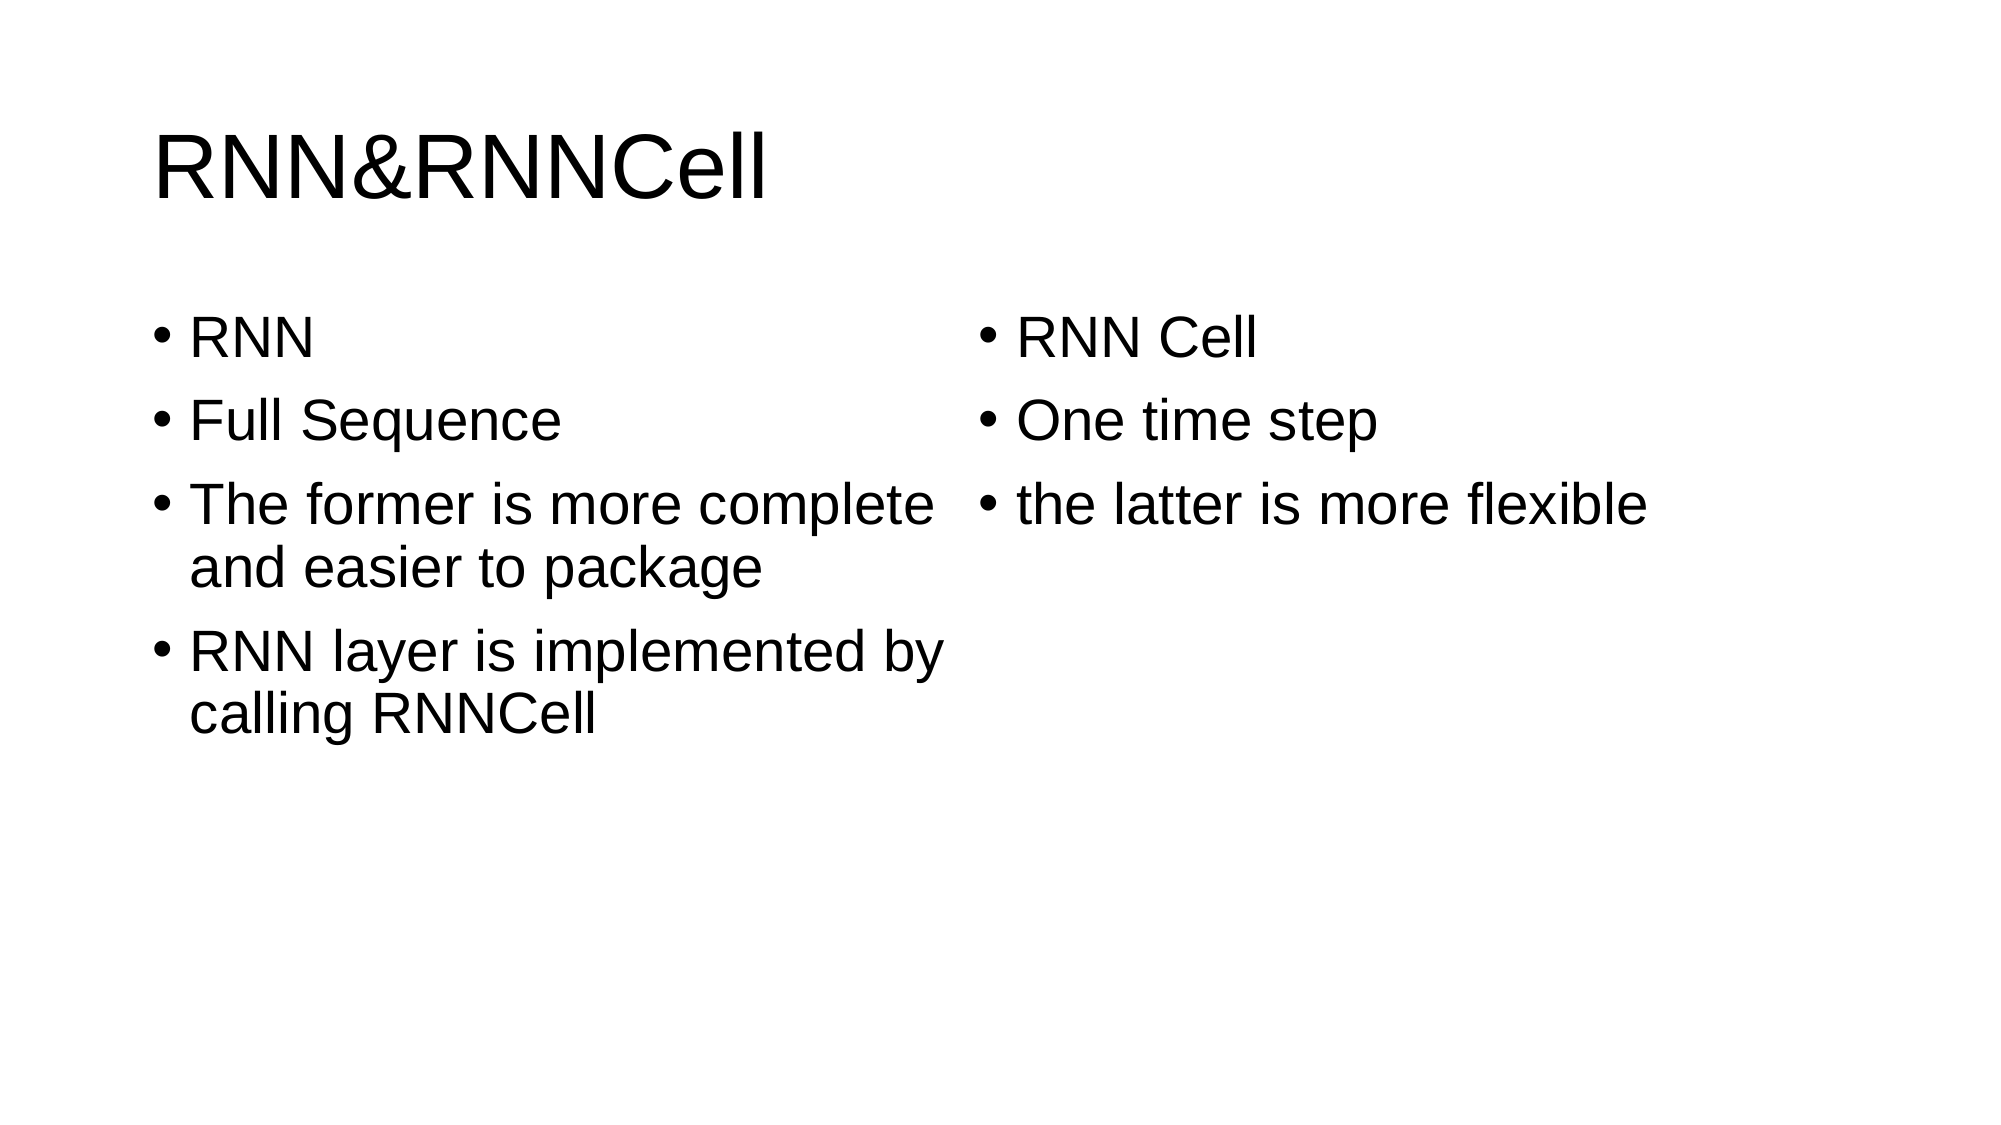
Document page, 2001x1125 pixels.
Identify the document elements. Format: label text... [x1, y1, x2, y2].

list RNN Full Sequence The former is more complete and easier to package RNN layer is implemented by calling RNNCell [137, 299, 963, 1014]
title RNN&RNNCell [137, 59, 1863, 278]
text_box RNN Cell One time step the latter is more flexible [963, 299, 1790, 1014]
